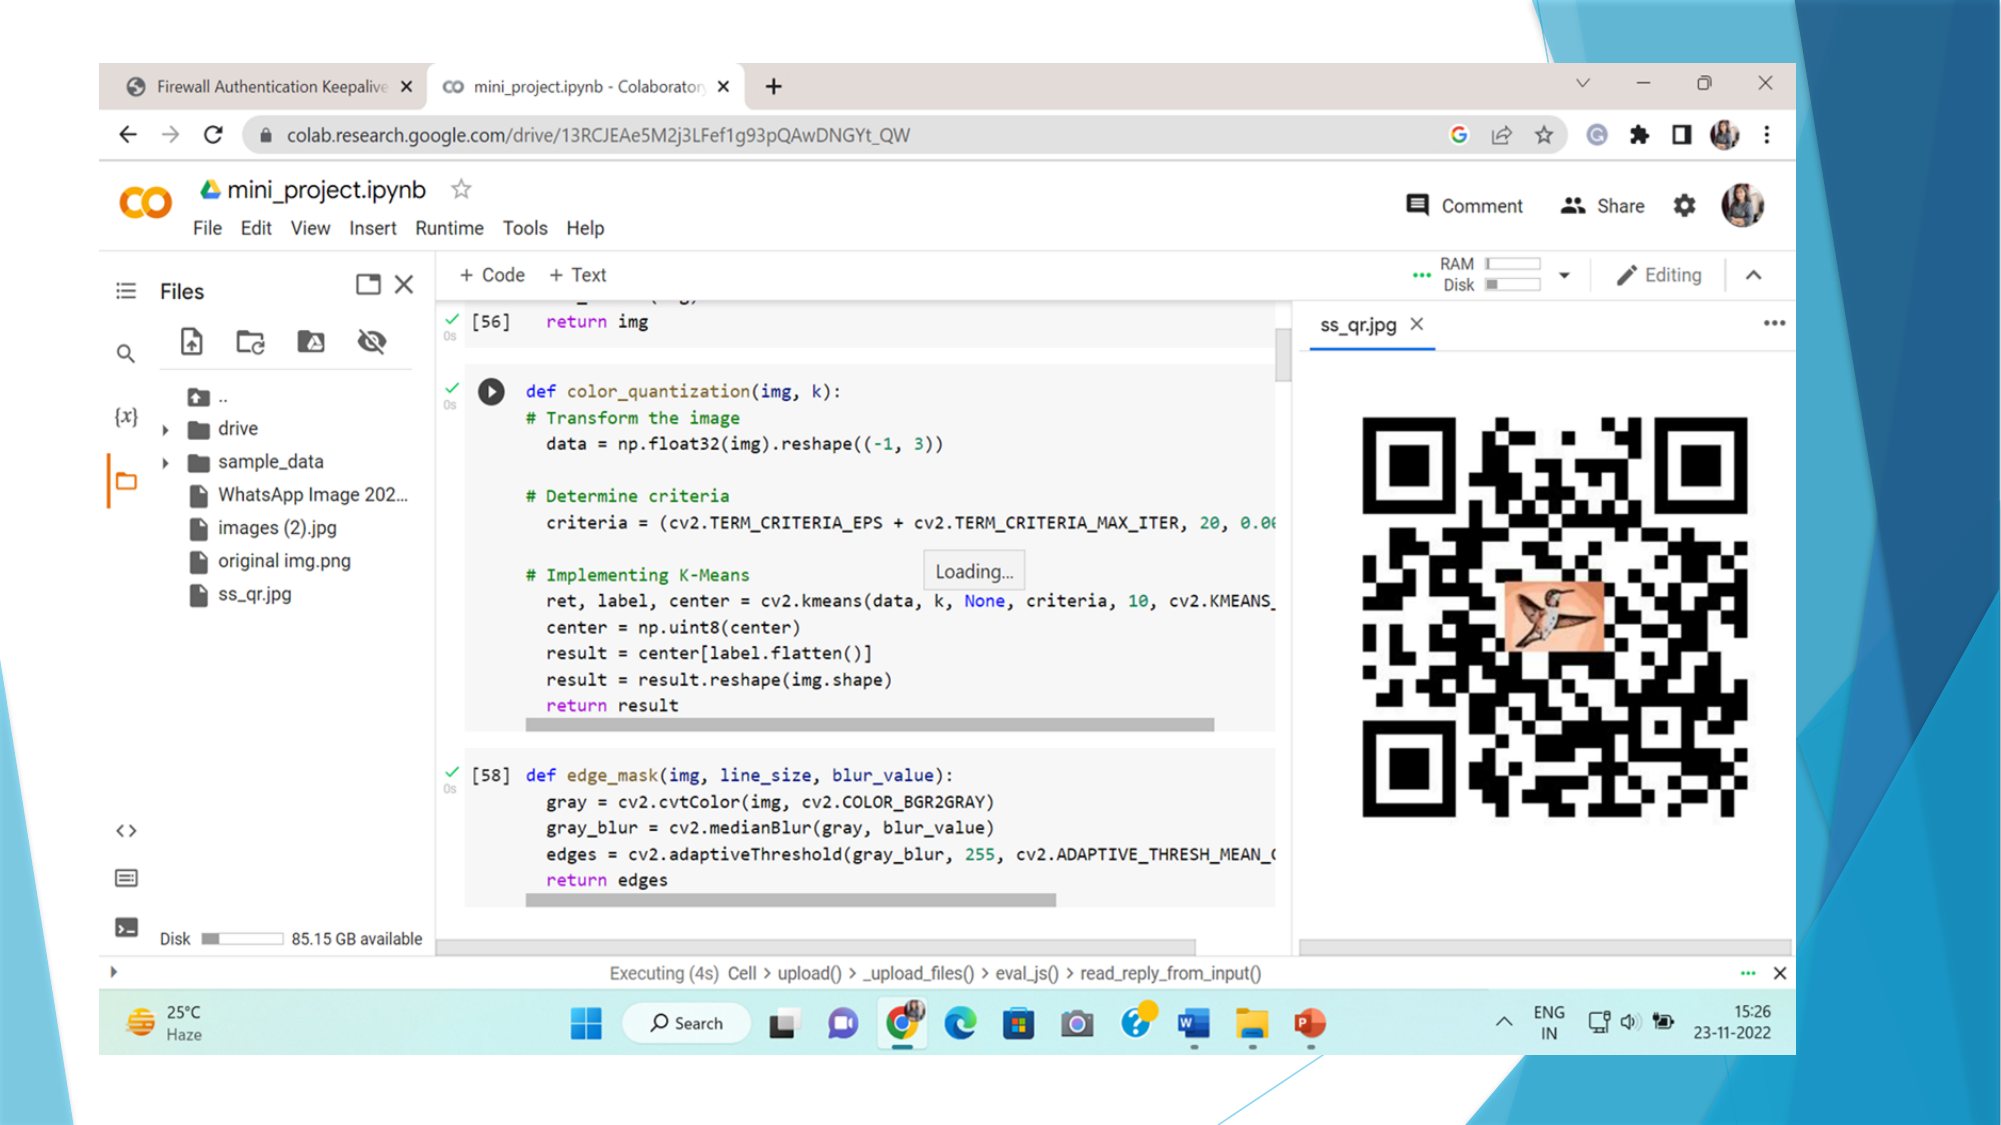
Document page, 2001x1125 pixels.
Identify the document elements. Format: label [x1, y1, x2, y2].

picture [98, 63, 1797, 1056]
